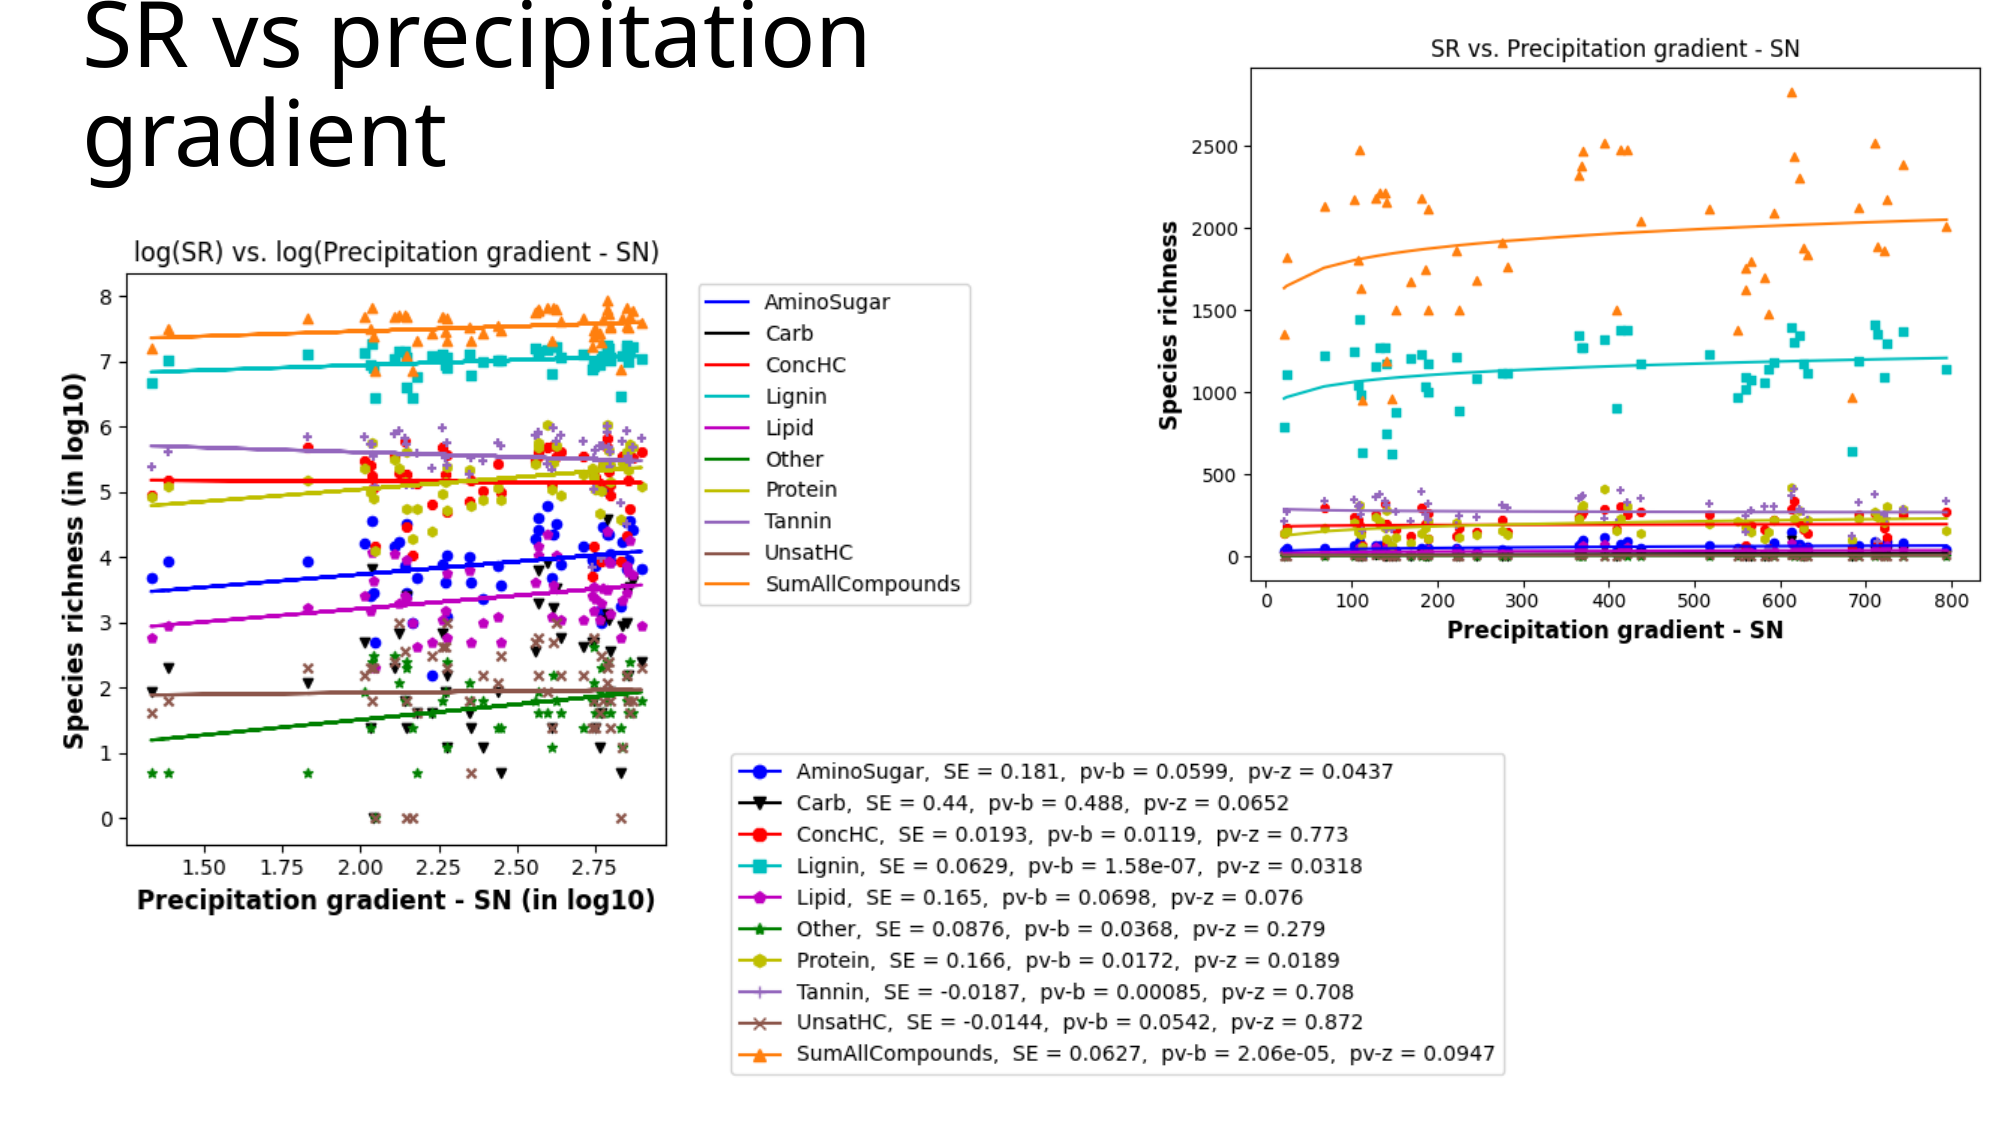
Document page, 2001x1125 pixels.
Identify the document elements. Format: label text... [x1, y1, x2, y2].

picture [1139, 18, 2000, 665]
title SR vs precipitation gradient [67, 18, 1139, 157]
picture [41, 218, 1518, 1097]
